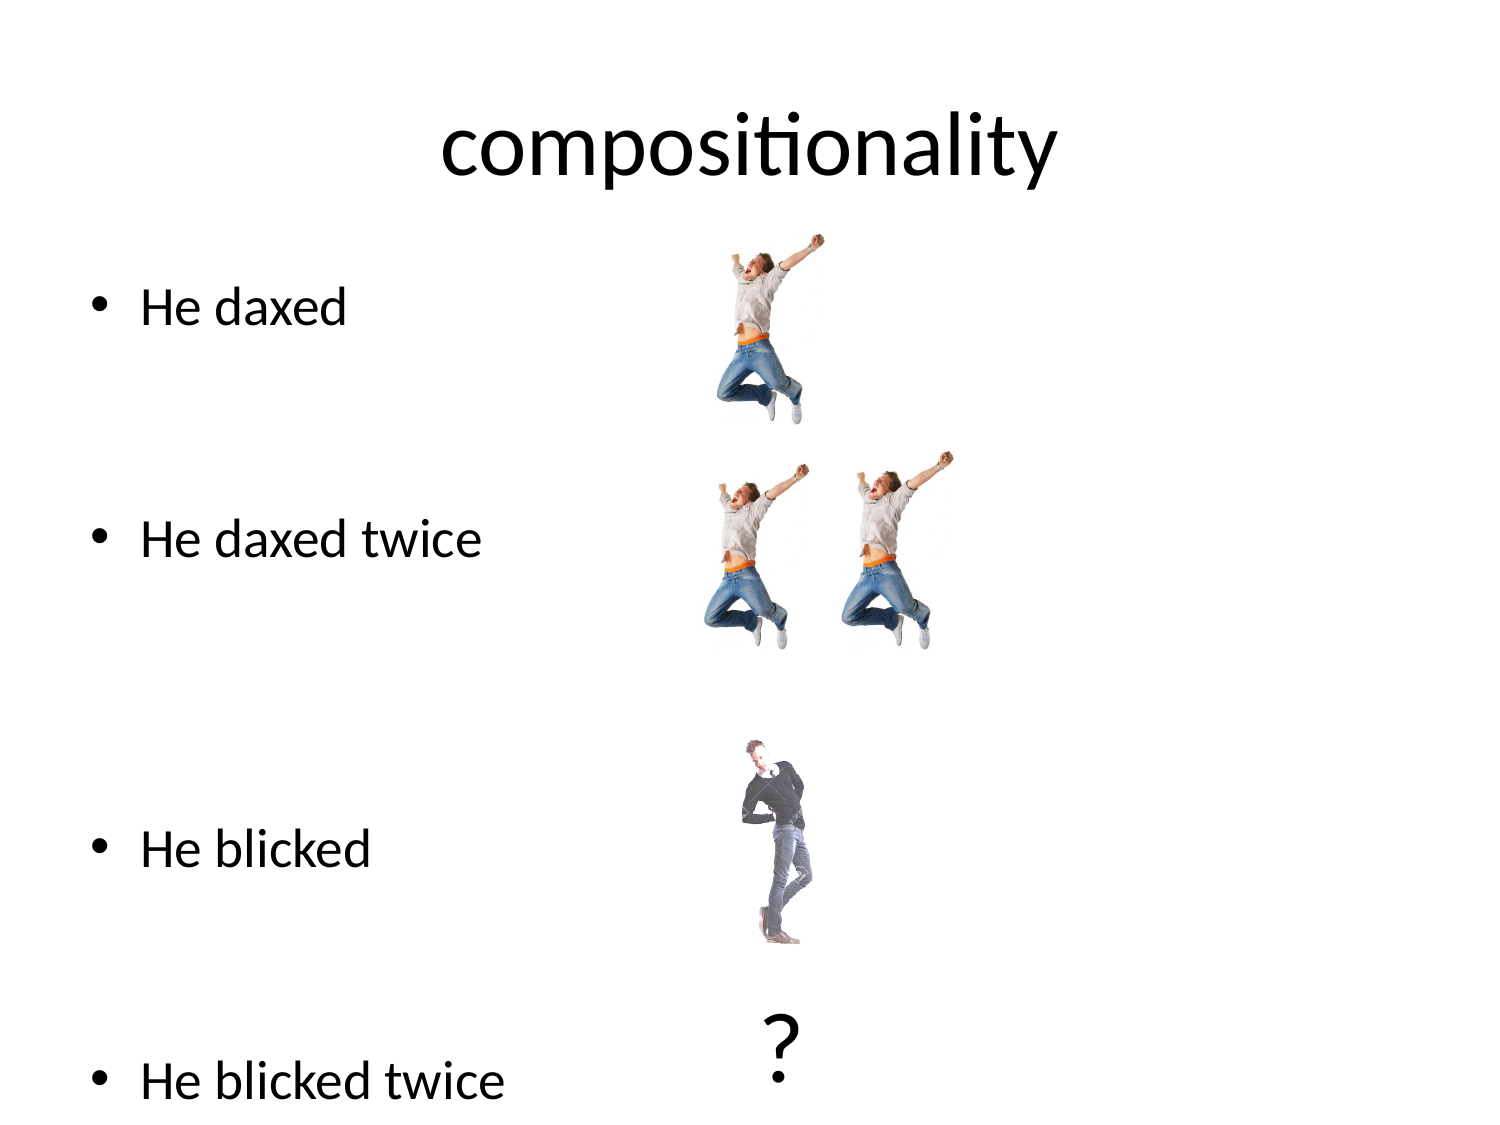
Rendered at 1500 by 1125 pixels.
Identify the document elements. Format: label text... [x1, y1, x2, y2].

text_box ? [743, 975, 820, 1110]
list He daxed He daxed twice He blicked He blicked twice [75, 262, 663, 1125]
title compositionality [75, 45, 1425, 233]
picture [837, 449, 956, 651]
picture [699, 462, 811, 651]
picture [721, 737, 863, 949]
picture [712, 232, 826, 426]
